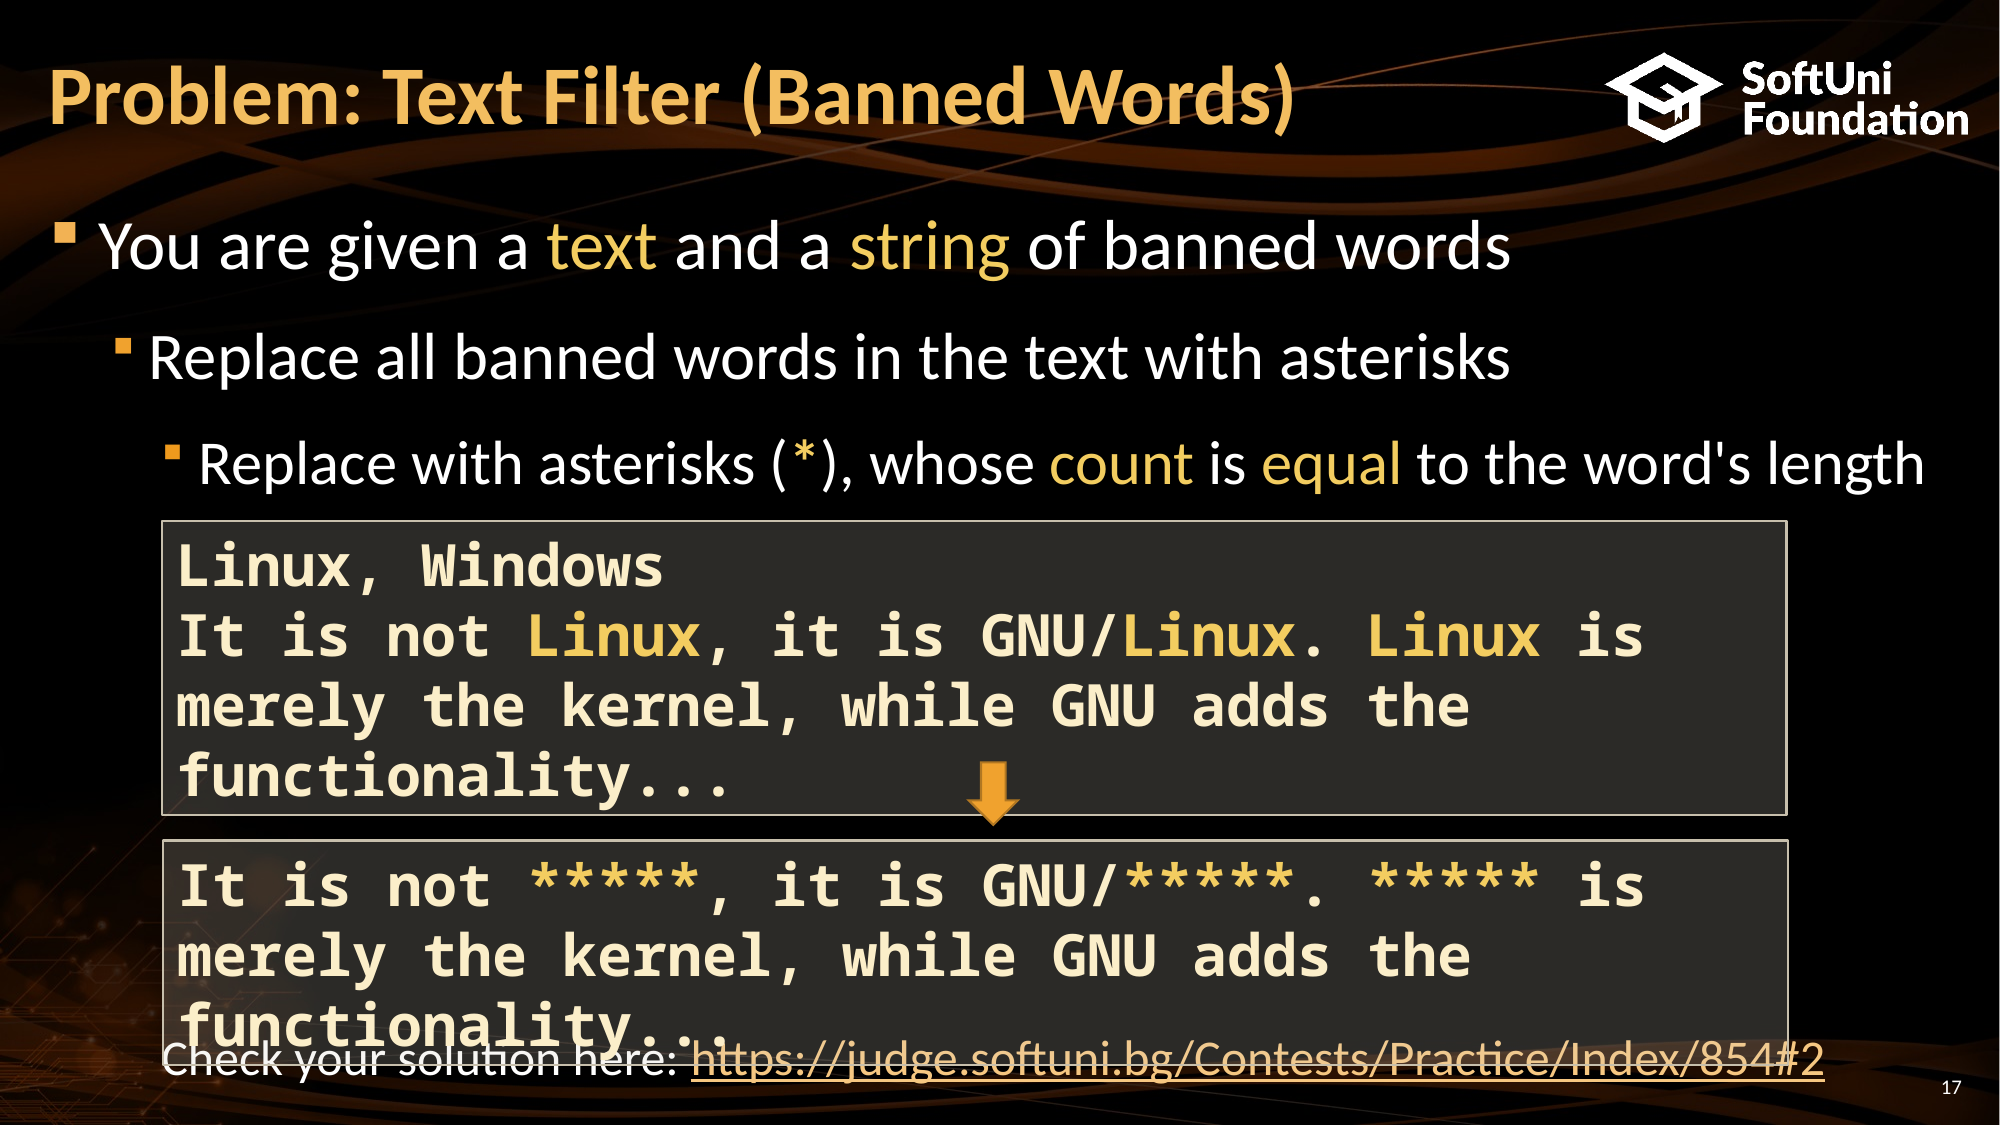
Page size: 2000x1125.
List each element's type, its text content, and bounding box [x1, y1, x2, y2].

text_box Check your solution here: https://judge.softuni.bg/Contests/Practice/Index/854#2 [124, 1018, 1863, 1094]
picture [0, 0, 2000, 1125]
title Problem: Text Filter (Banned Words) [30, 6, 1602, 189]
text_box Linux, Windows It is not Linux, it is GNU/Linux. Linux is merely the kernel, while GNU adds the functionality... [162, 520, 1787, 816]
text_box [966, 761, 1021, 827]
list You are given a text and a string of banned words Replace all banned words in the text with asterisks Replace with asterisks (*), whose count is equal to the word's length [31, 188, 1968, 1103]
text_box It is not *****, it is GNU/*****. ***** is merely the kernel, while GNU adds the functionality... [162, 840, 1788, 1066]
